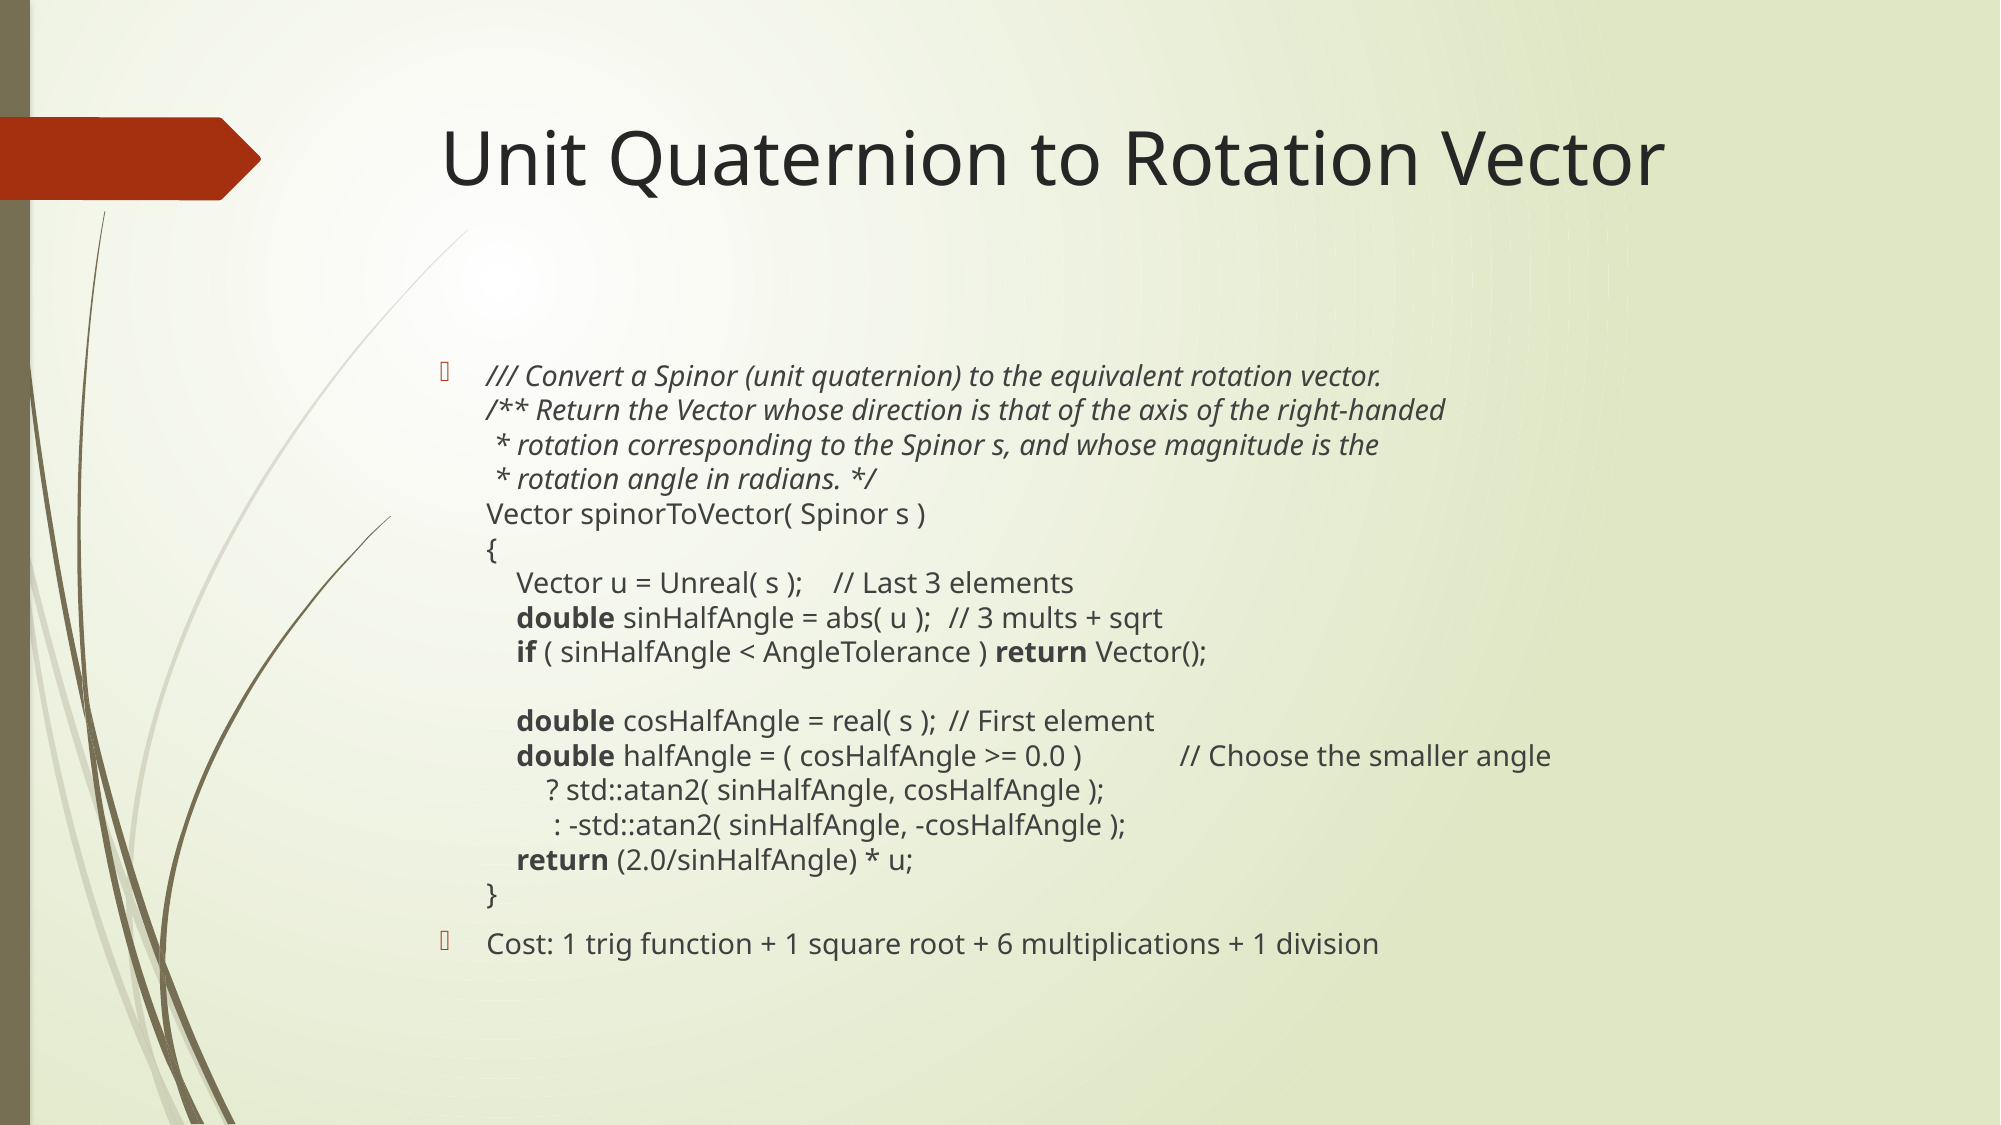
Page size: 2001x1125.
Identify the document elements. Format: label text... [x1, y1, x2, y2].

list /// Convert a Spinor (unit quaternion) to the equivalent rotation vector. /** Return the Vector whose direction is that of the axis of the right-handed * rotation corresponding to the Spinor s, and whose magnitude is the * rotation angle in radians. */ Vector spinorToVector( Spinor s ) { Vector u = Unreal( s ); // Last 3 elements double sinHalfAngle = abs( u ); // 3 mults + sqrt if ( sinHalfAngle < AngleTolerance ) return Vector(); double cosHalfAngle = real( s ); // First element double halfAngle = ( cosHalfAngle >= 0.0 ) // Choose the smaller angle ? std::atan2( sinHalfAngle, cosHalfAngle ); : -std::atan2( sinHalfAngle, -cosHalfAngle ); return (2.0/sinHalfAngle) * u; } Cost: 1 trig function + 1 square root + 6 multiplications + 1 division [424, 350, 1888, 970]
title Unit Quaternion to Rotation Vector [425, 102, 1888, 313]
